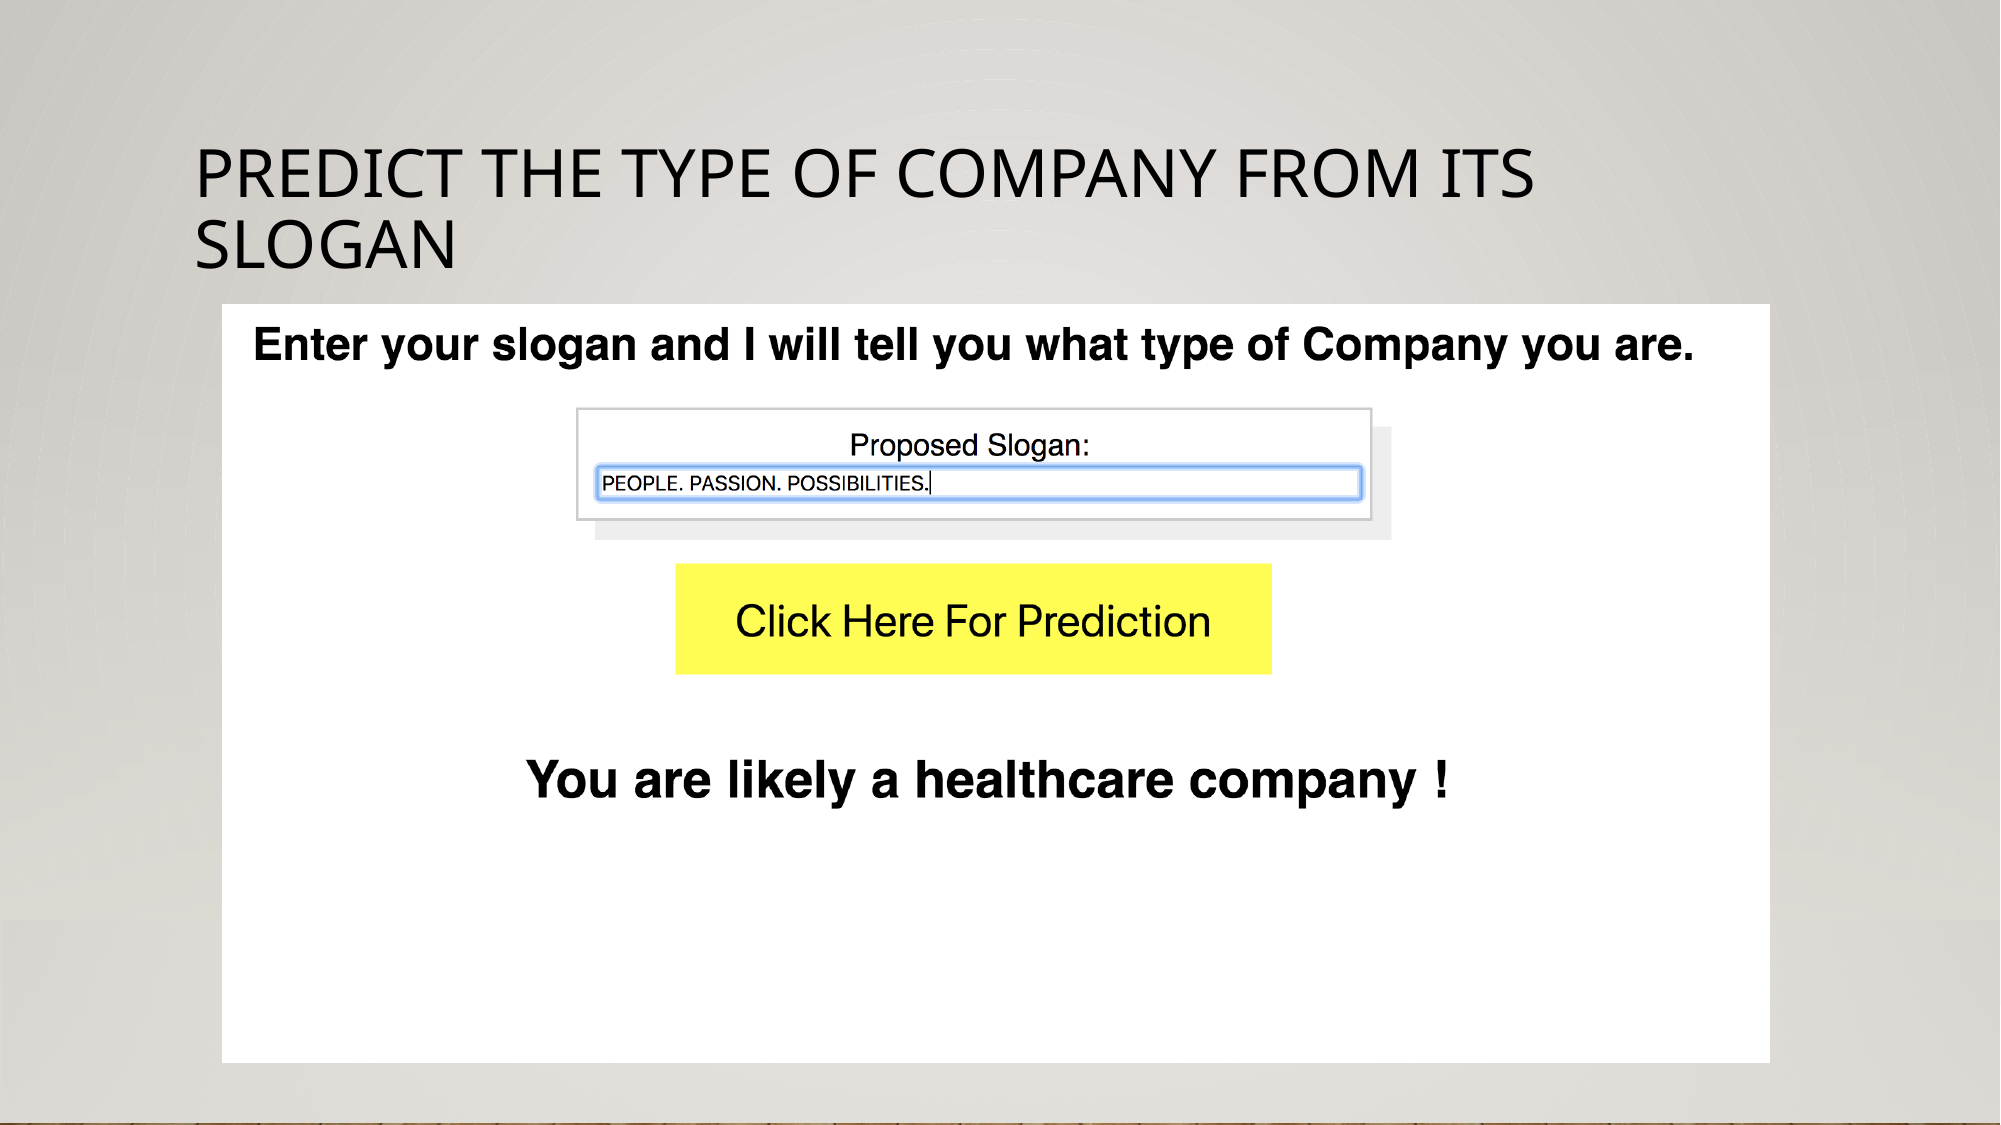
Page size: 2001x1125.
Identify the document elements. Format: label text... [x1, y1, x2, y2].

picture [0, 303, 2000, 1125]
title predict the type of company from ITS slogan [179, 131, 1822, 305]
